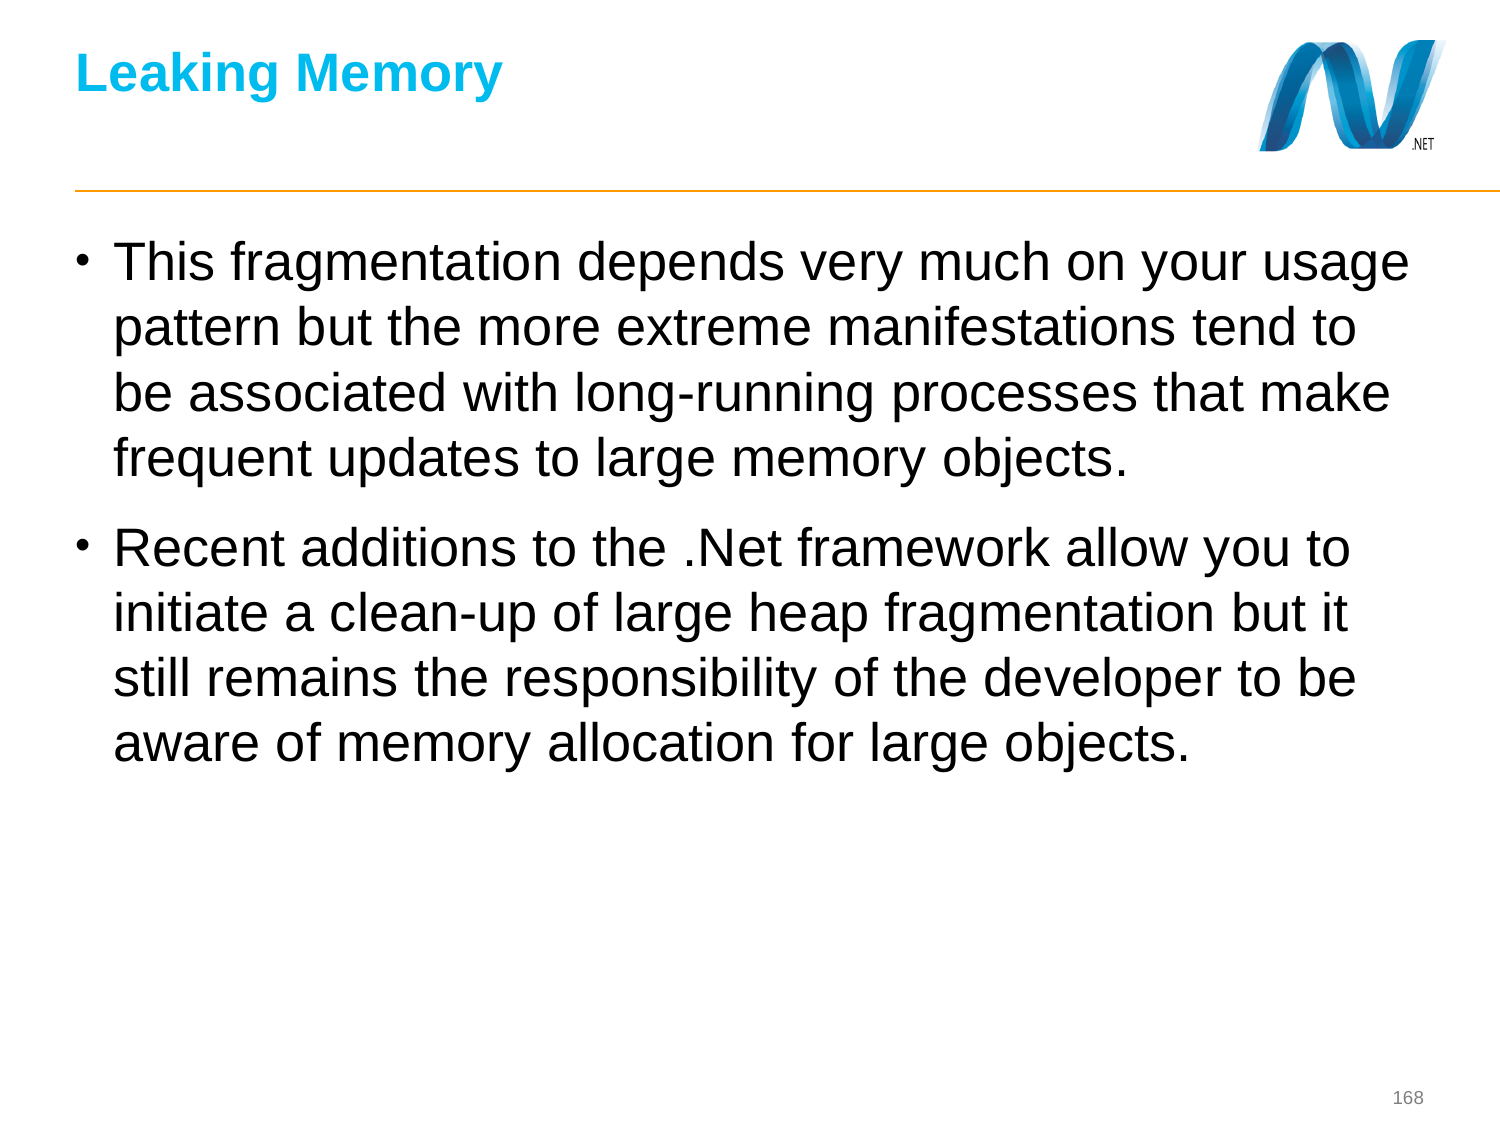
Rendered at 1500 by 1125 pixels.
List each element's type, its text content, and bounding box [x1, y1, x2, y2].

title Leaking Memory [75, 27, 1422, 157]
list This fragmentation depends very much on your usage pattern but the more extreme manifestations tend to be associated with long-running processes that make frequent updates to large memory objects. Recent additions to the .Net framework allow you to initiate a clean-up of large heap fragmentation but it still remains the responsibility of the developer to be aware of memory allocation for large objects. [75, 226, 1425, 1018]
picture [1253, 26, 1450, 177]
